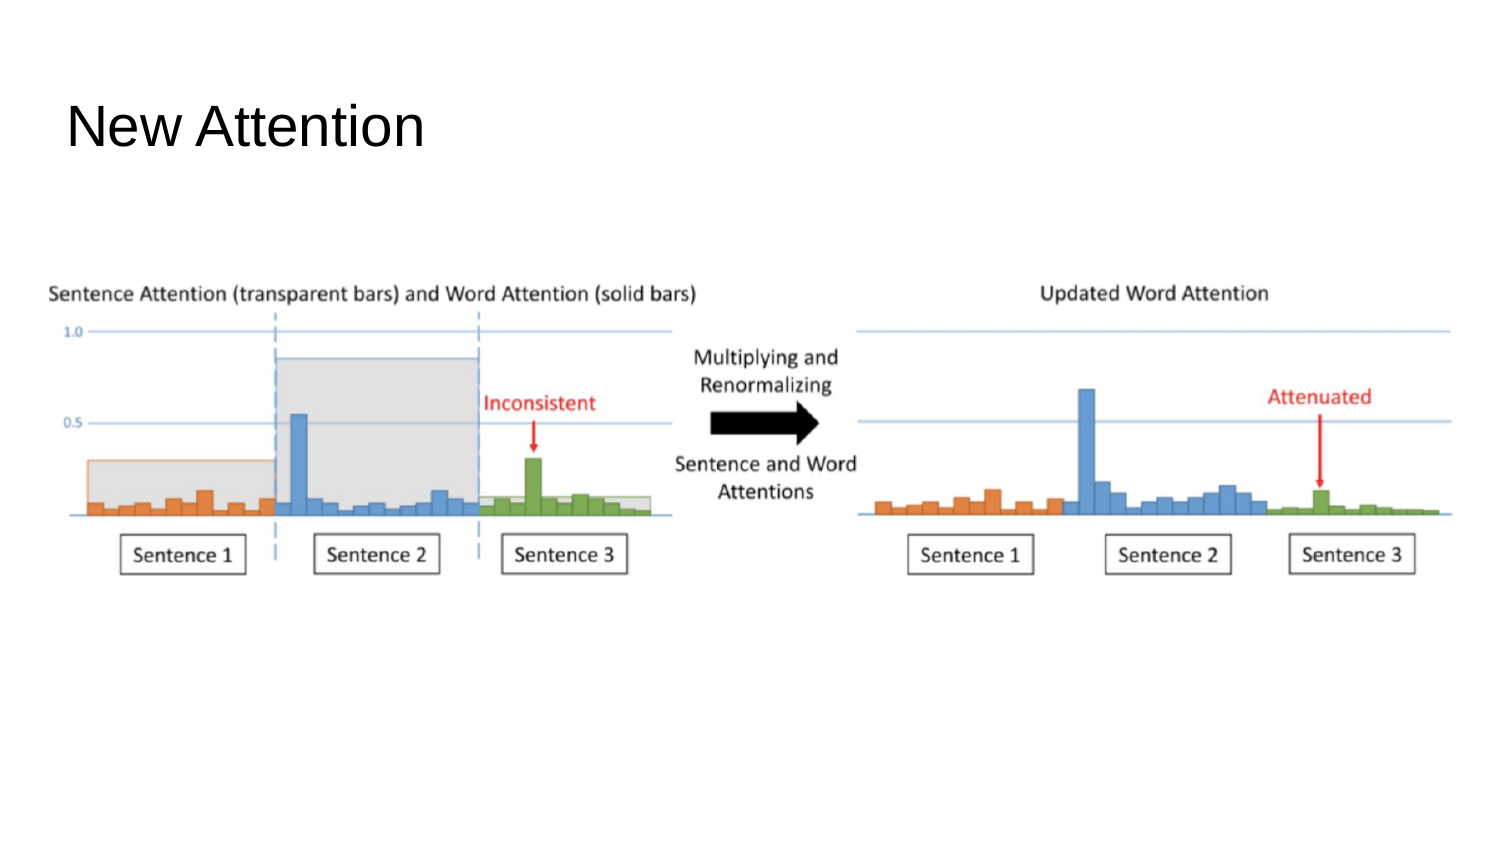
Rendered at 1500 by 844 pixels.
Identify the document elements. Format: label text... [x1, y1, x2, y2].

picture [24, 261, 1476, 583]
title New Attention [51, 72, 1449, 167]
